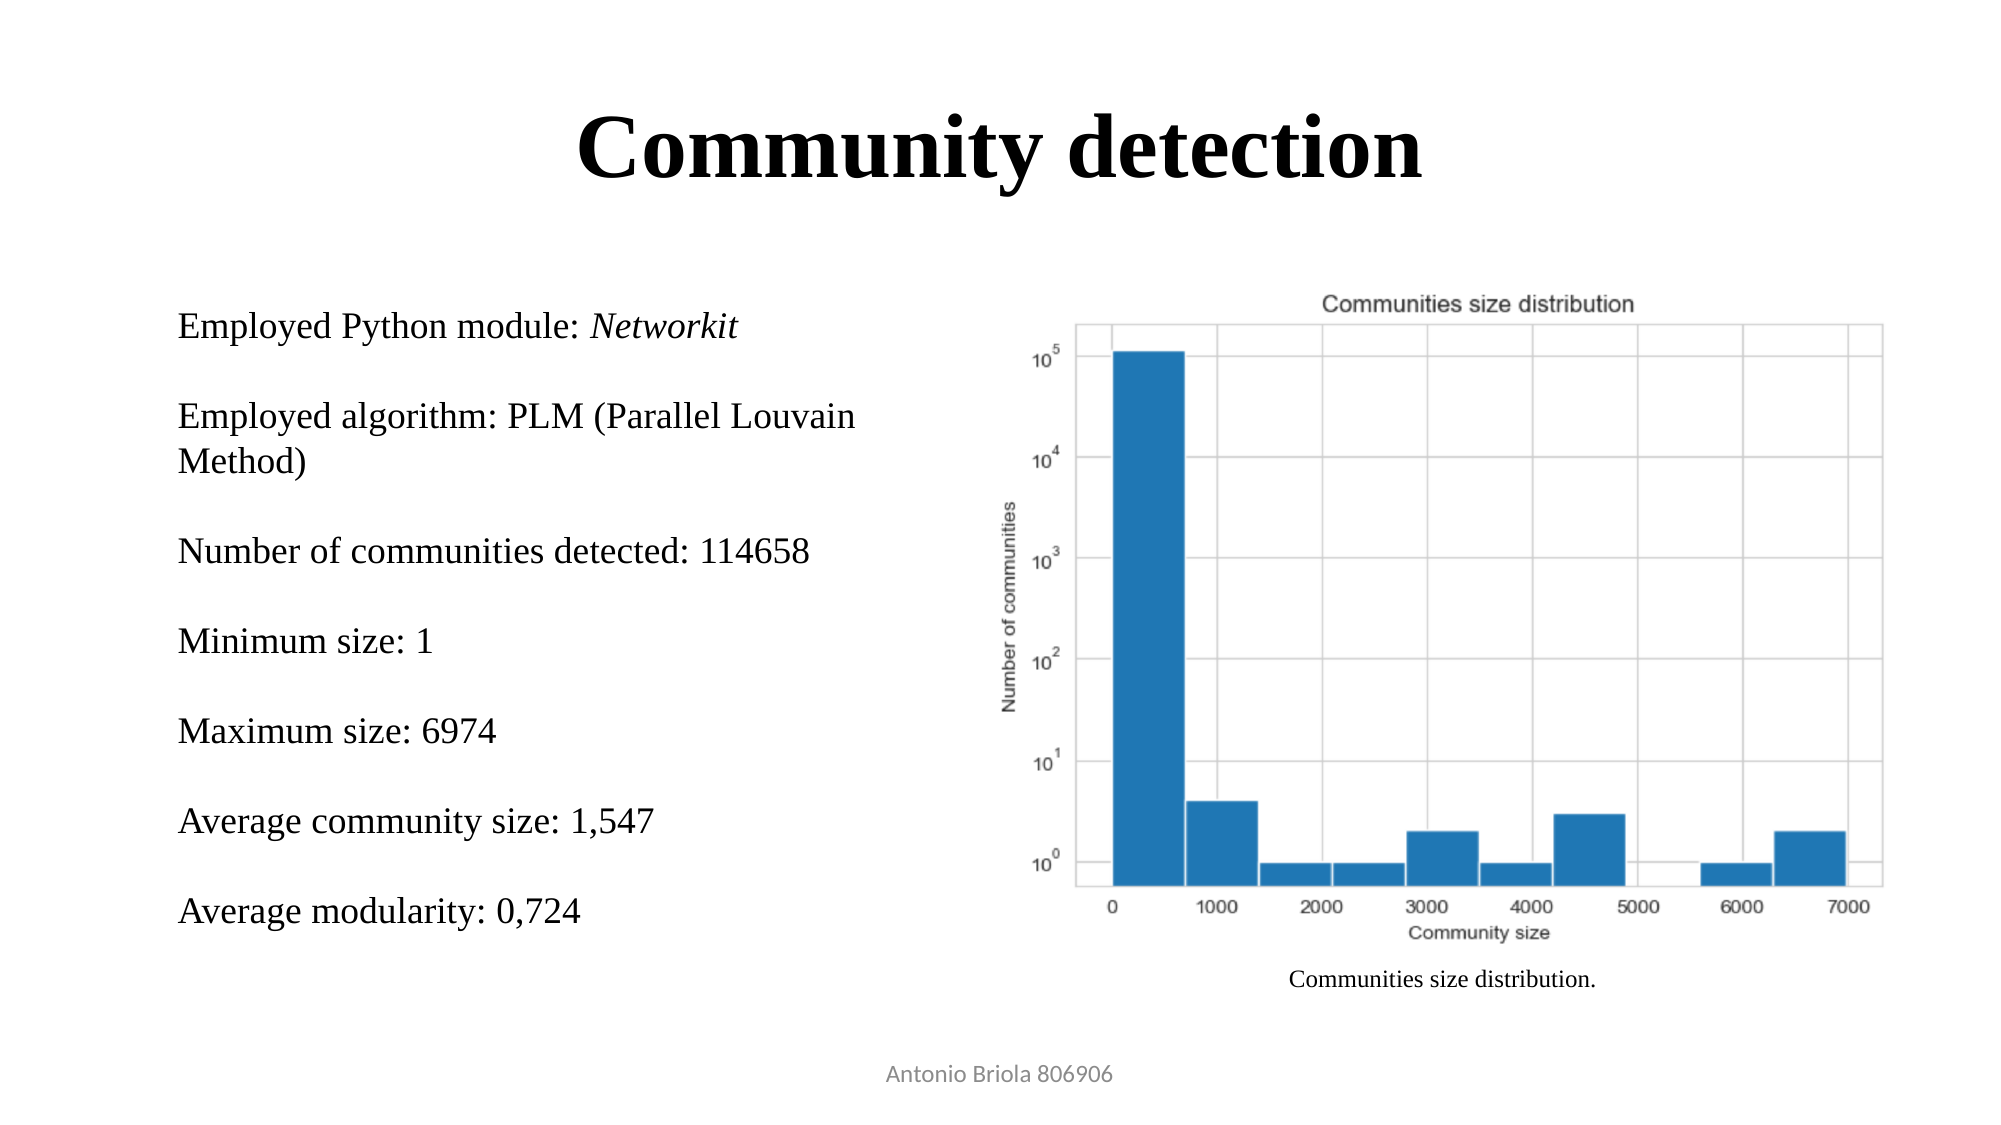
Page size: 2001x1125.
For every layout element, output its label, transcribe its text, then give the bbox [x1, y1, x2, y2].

text_box Communities size distribution. [1089, 956, 1797, 1001]
text_box Employed Python module: Networkit Employed algorithm: PLM (Parallel Louvain Method) Number of communities detected: 114658 Minimum size: 1 Maximum size: 6974 Average community size: 1,547 Average modularity: 0,724 [162, 293, 955, 939]
footer Antonio Briola 806906 [662, 1042, 1338, 1103]
picture [990, 283, 1896, 956]
title Community detection [137, 55, 1863, 241]
